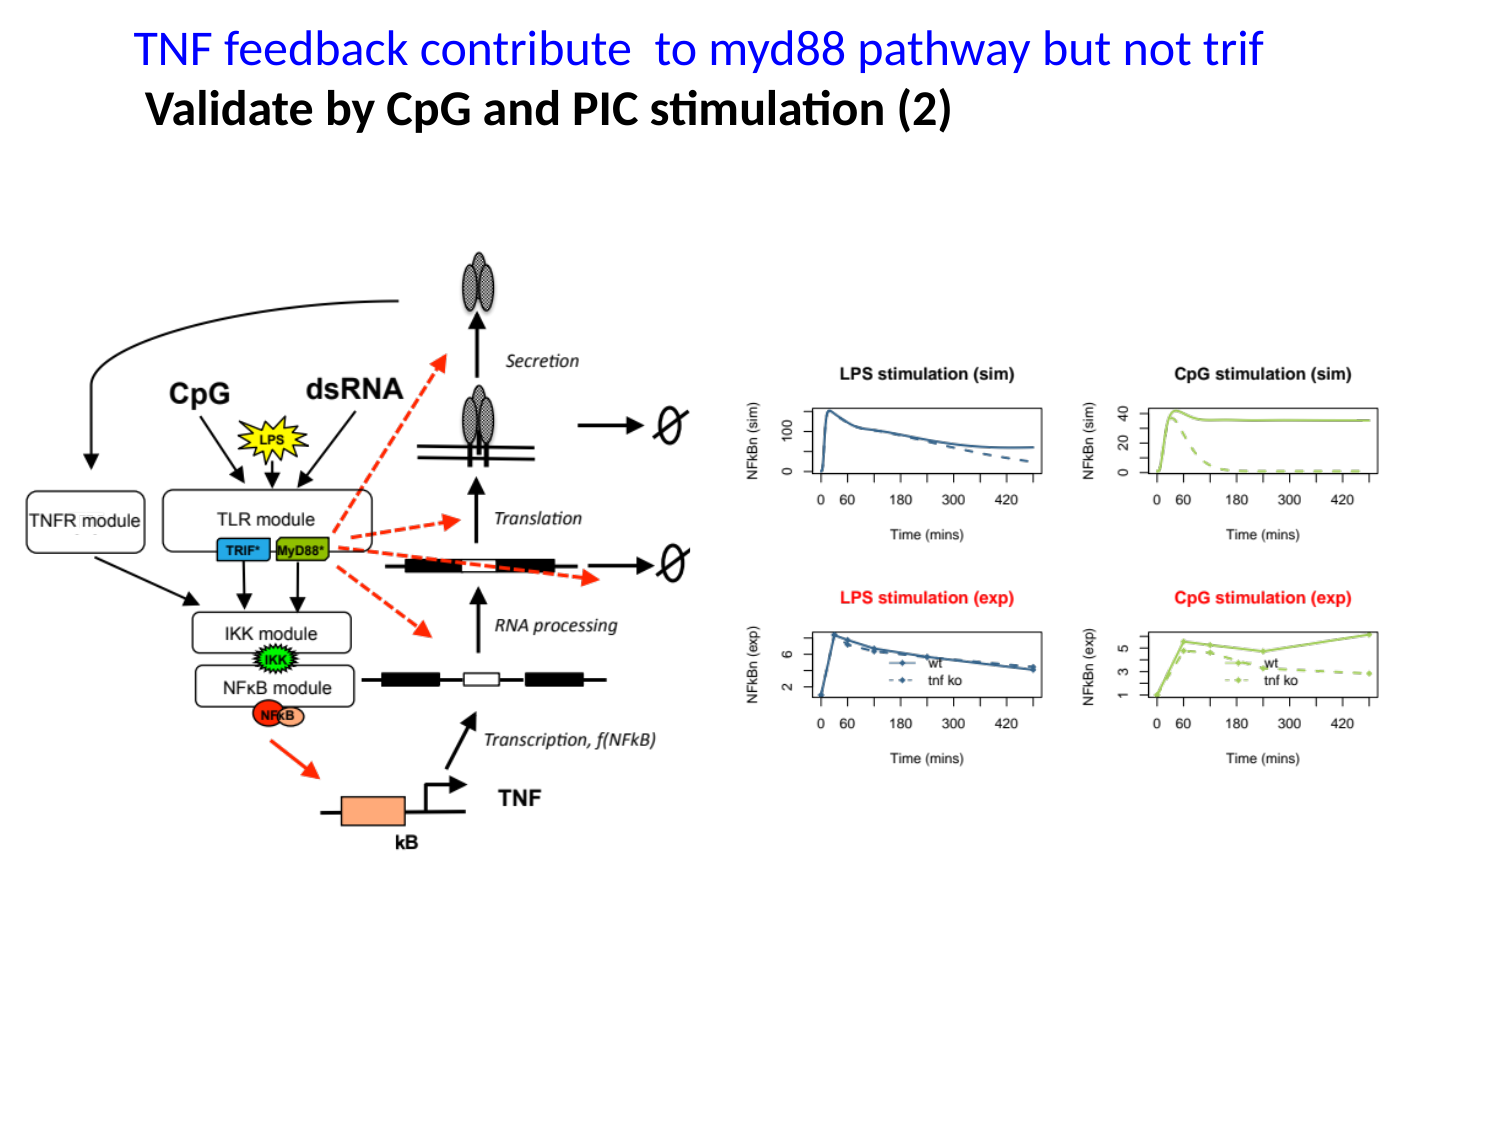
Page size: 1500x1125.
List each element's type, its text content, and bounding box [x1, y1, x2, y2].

picture [17, 249, 1500, 857]
text_box TNF feedback contribute to myd88 pathway but not trif Validate by CpG and PIC stimulation (2) [118, 8, 1500, 144]
